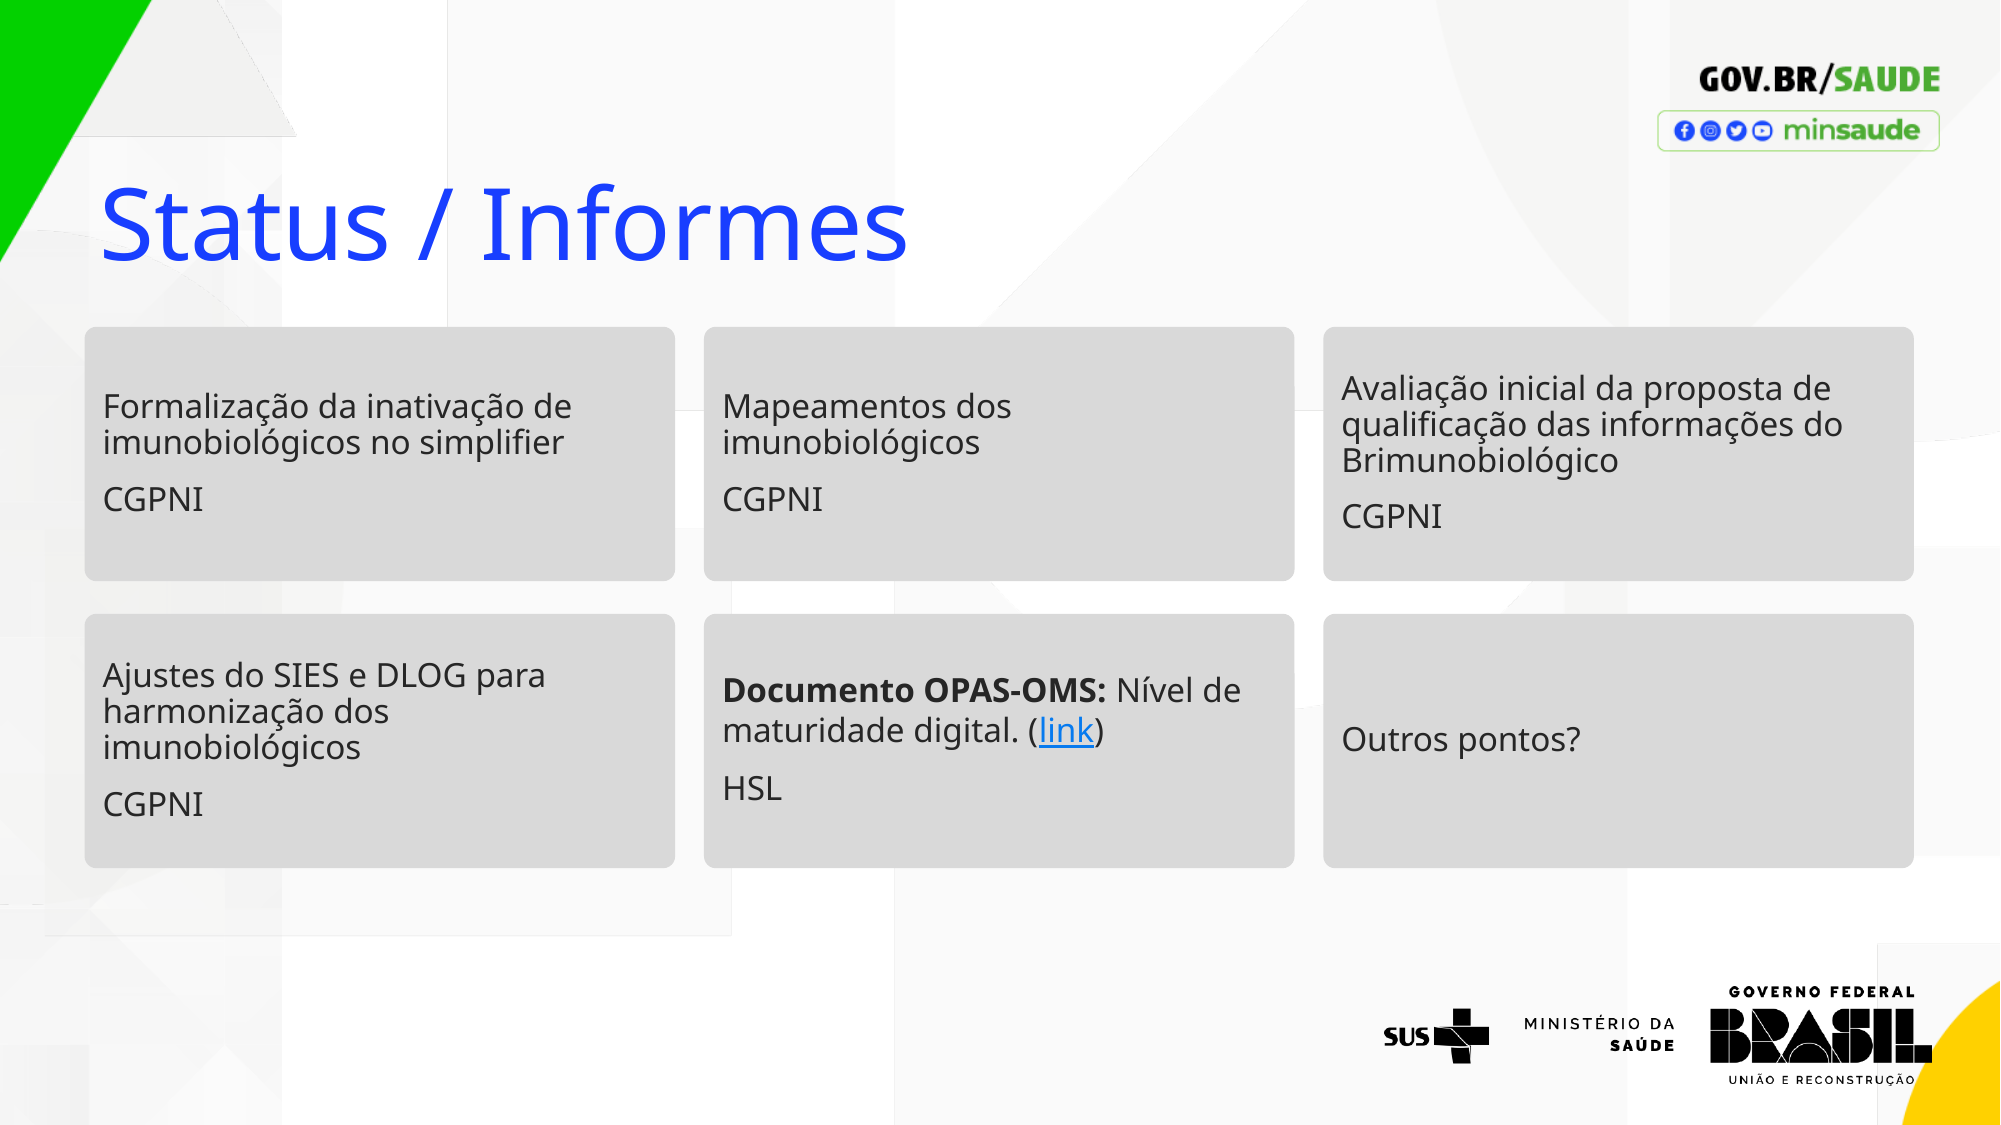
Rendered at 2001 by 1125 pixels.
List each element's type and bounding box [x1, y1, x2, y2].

text_box [0, 0, 2000, 1125]
